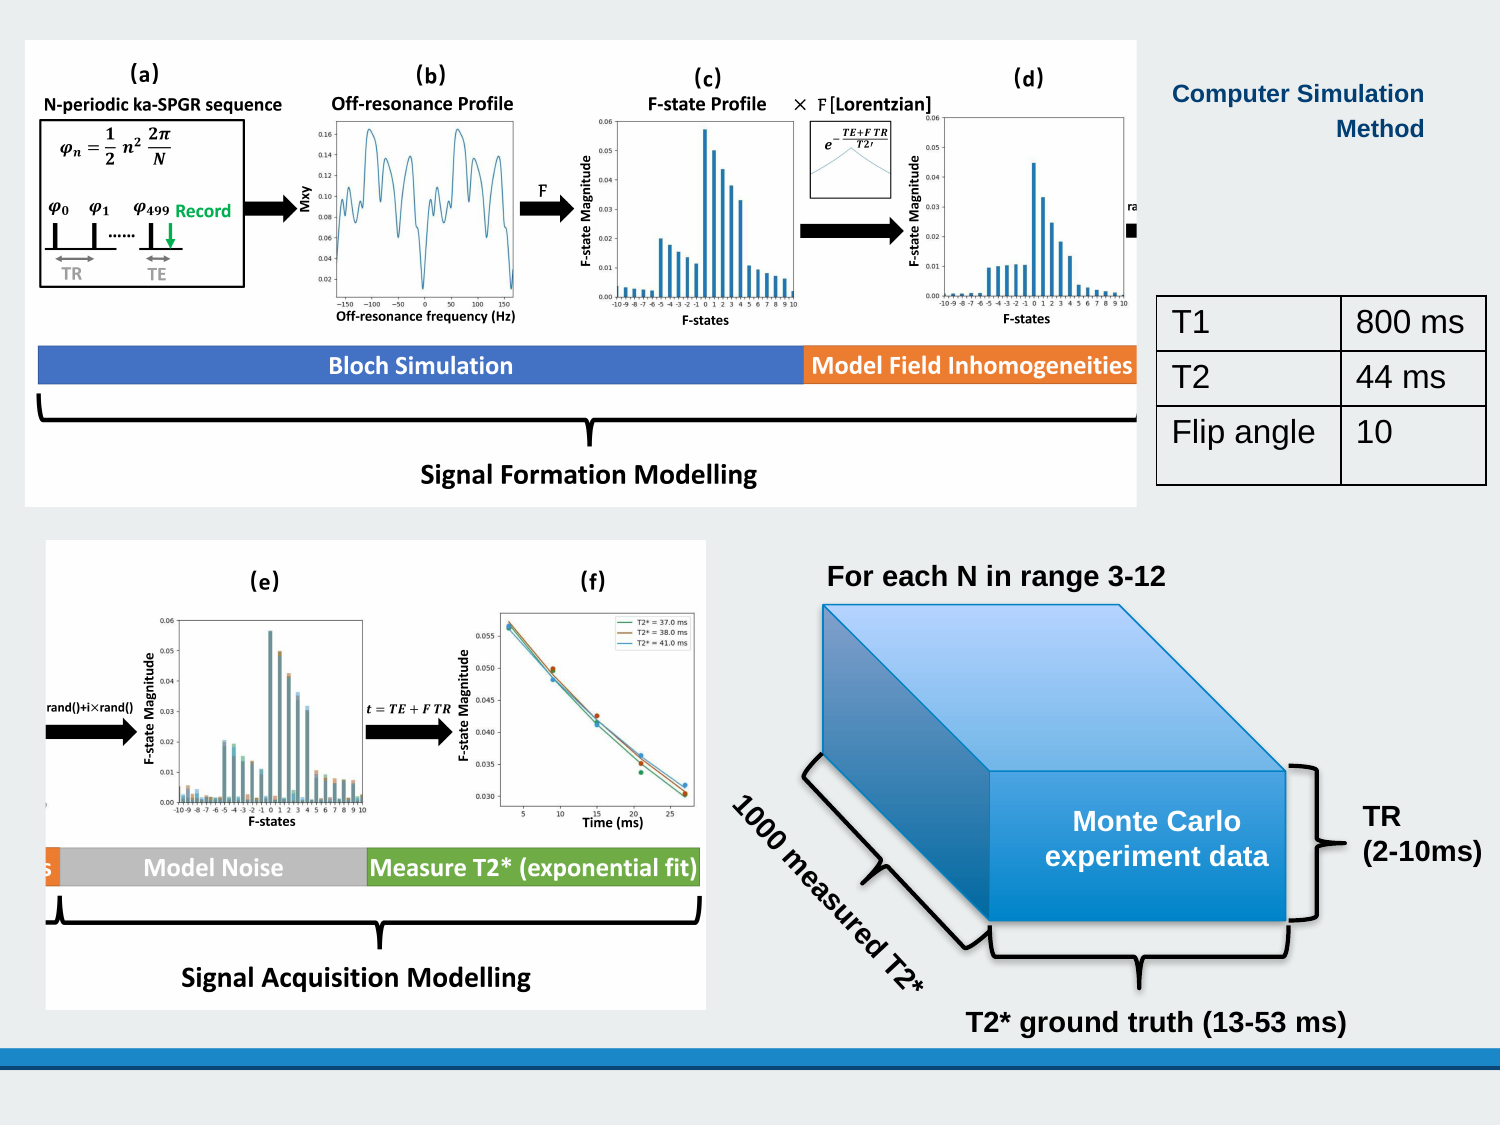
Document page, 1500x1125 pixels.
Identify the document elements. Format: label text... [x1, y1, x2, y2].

text_box T2* ground truth (13-53 ms) [925, 995, 1388, 1046]
text_box 1000 measured T2* [714, 765, 952, 1024]
text_box For each N in range 3-12 [812, 550, 1233, 600]
text_box [801, 751, 992, 951]
table_cell 44 ms [1342, 352, 1485, 405]
table_cell 10 [1342, 407, 1485, 484]
text_box [822, 603, 1284, 922]
text_box [988, 925, 1291, 991]
table_cell Flip angle [1157, 407, 1340, 484]
table_cell T2 [1157, 352, 1340, 405]
text_box [1288, 763, 1347, 923]
list Computer Simulation Method [1142, 77, 1425, 129]
text_box TR (2-10ms) [1347, 789, 1500, 875]
picture [0, 0, 1500, 1125]
text_box Monte Carlo experiment data [1004, 794, 1310, 880]
table_header T1 [1157, 297, 1340, 350]
table_header 800 ms [1342, 297, 1485, 350]
